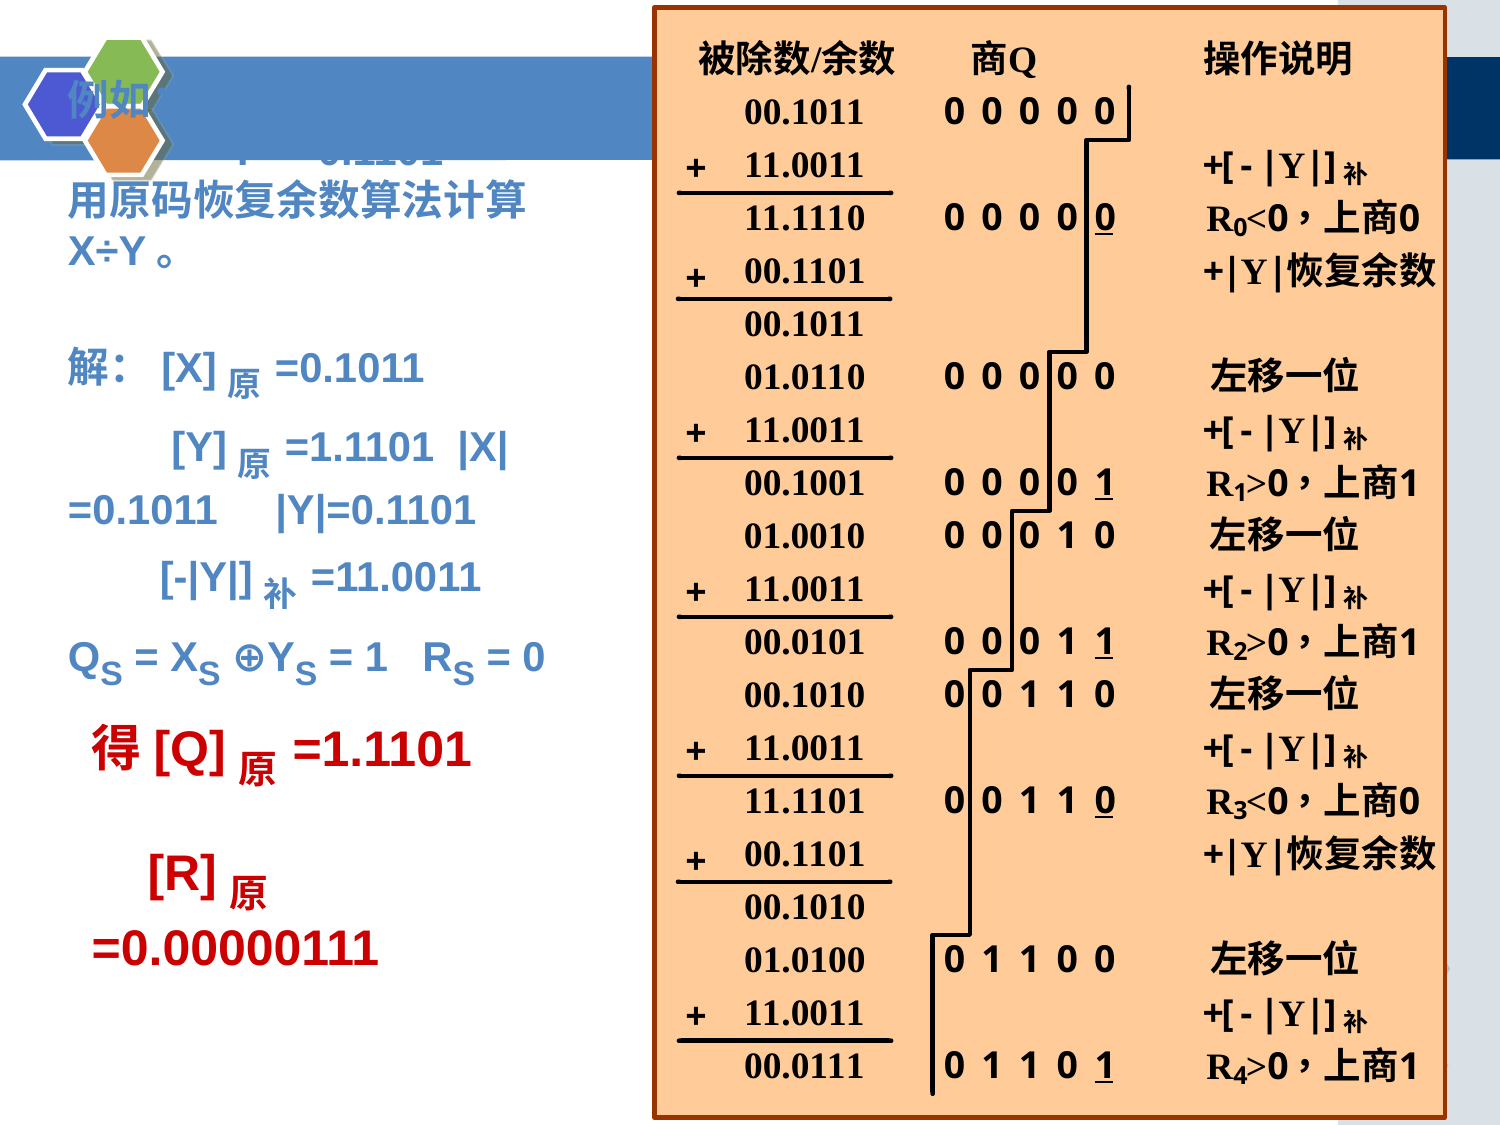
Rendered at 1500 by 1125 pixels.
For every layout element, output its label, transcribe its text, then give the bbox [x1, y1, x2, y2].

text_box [645, 0, 1470, 1125]
text_box 得[Q]原=1.1101 [R]原=0.00000111 [76, 692, 585, 983]
text_box 例如： X=+0.1011， Y= - 0.1101 用原码恢复余数算法计算X÷Y。 解：[X]原=0.1011 [Y]原=1.1101 |X|=0.1011 |Y|=0.1101 [-|Y|]补=11.0011 QS = XS ⊕YS = 1 RS = 0 [53, 264, 620, 700]
text_box 例如： X=+0.1011， Y= - 0.1101 用原码恢复余数算法计算X÷Y。 解：[X]原=0.1011 [Y]原=1.1101 |X|=0.1011 |Y|=0.1101 [-|Y|]补=11.0011 QS = XS ⊕YS = 1 RS = 0 [53, 66, 620, 263]
